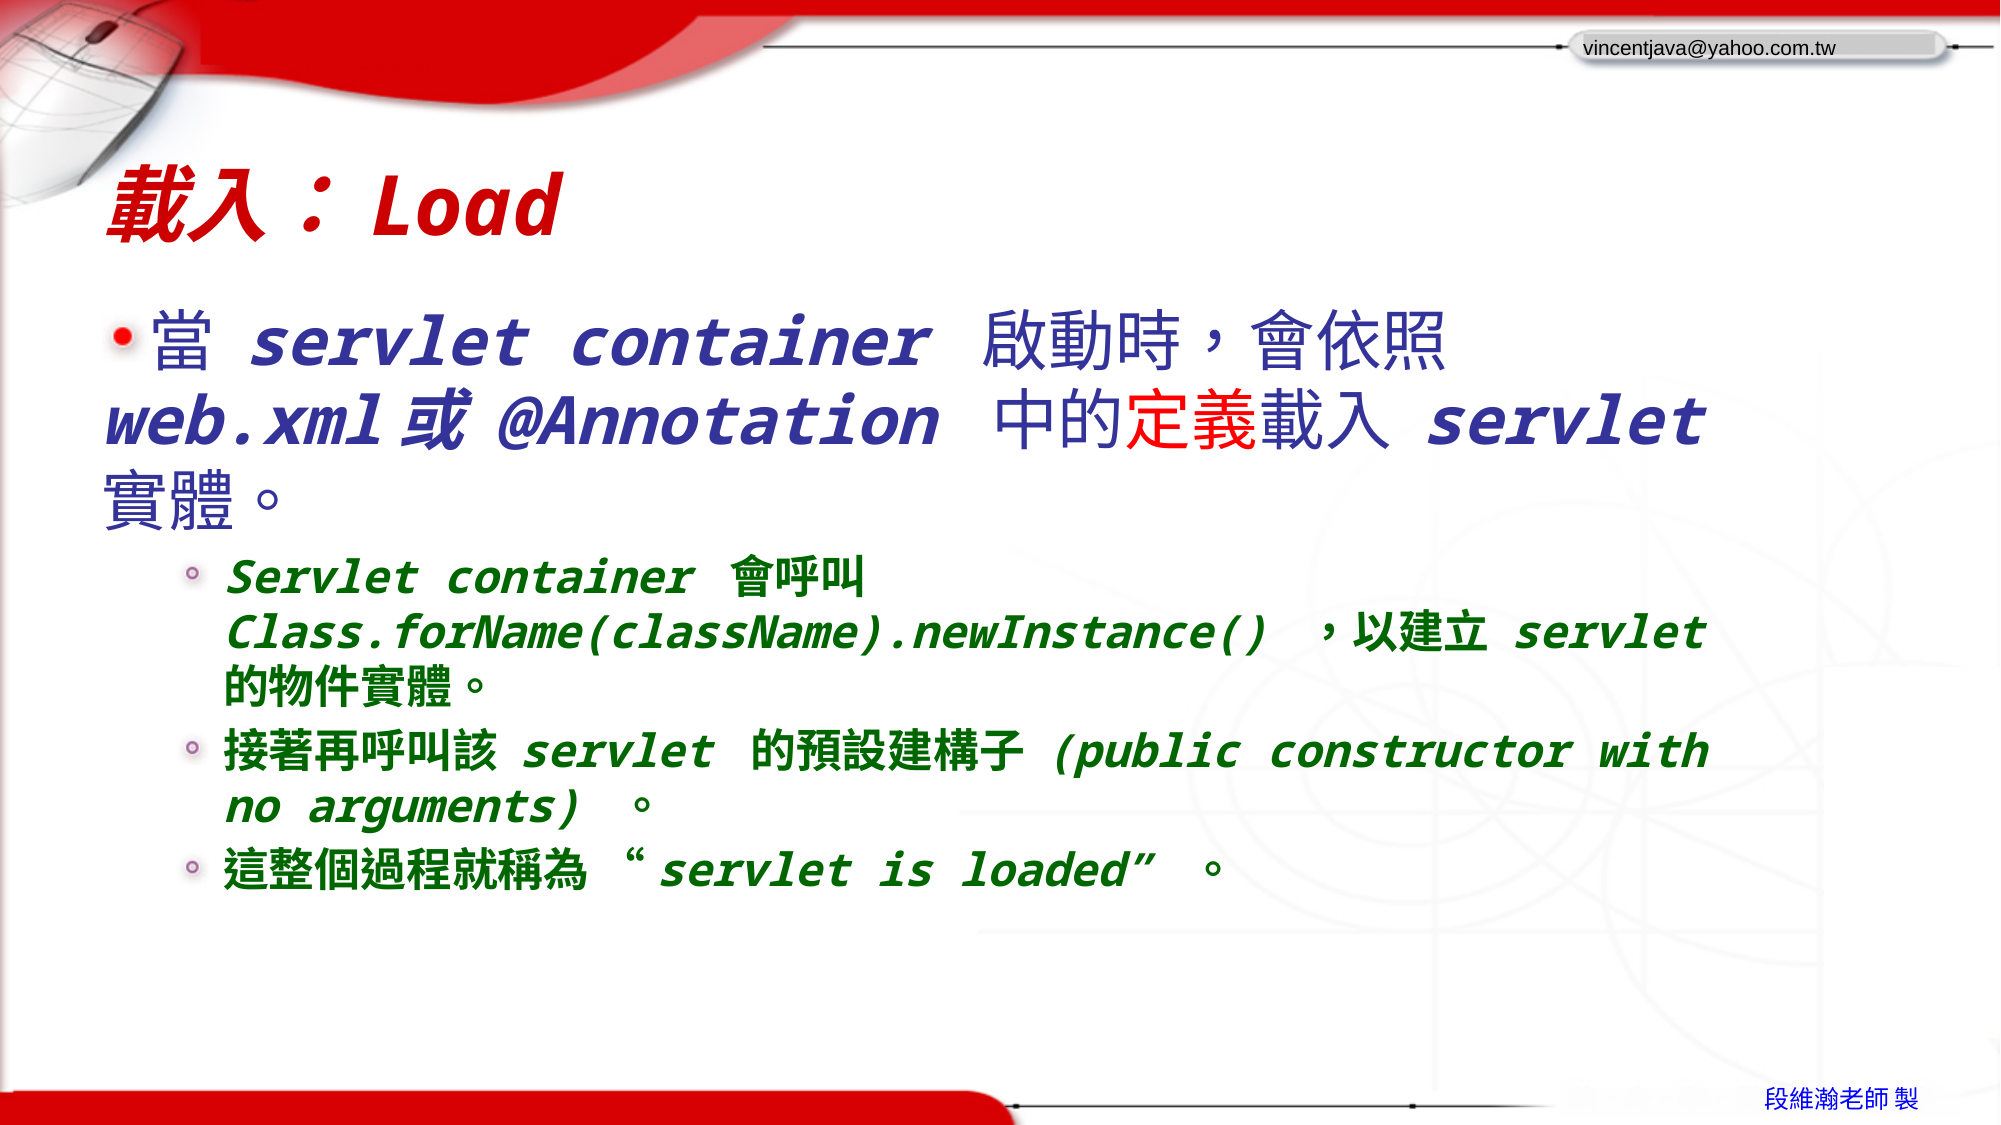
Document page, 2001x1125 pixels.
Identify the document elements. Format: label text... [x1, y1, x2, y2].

picture [0, 0, 2001, 1125]
list 當 servlet container 啟動時，會依照 web.xml或 @Annotation 中的定義載入 servlet 實體。 Servlet container 會呼叫 Class.forName(className).newInstance() ，以建立 servlet 的物件實體。 接著再呼叫該 servlet 的預設建構子 (public constructor with no arguments) 。 這整個過程就稱為 “servlet is loaded” 。 [86, 290, 1733, 988]
title 載入：Load [86, 136, 1887, 268]
